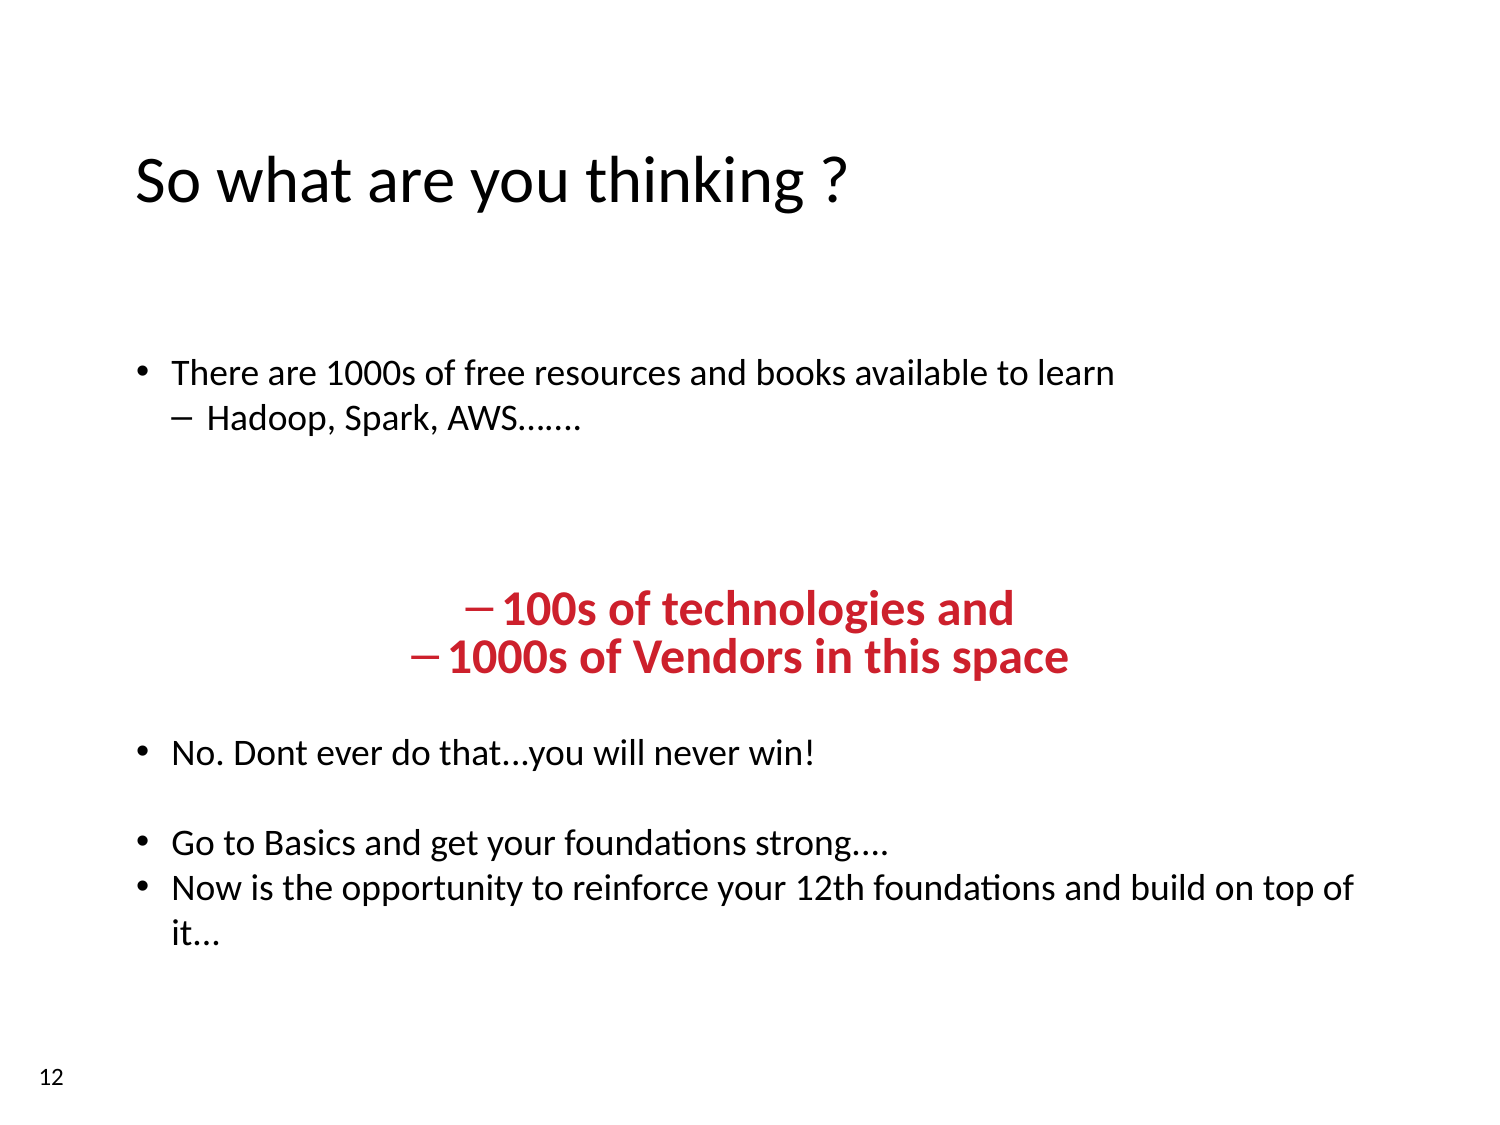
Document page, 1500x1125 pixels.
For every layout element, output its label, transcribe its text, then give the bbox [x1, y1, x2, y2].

list There are 1000s of free resources and books available to learn Hadoop, Spark, AWS….... 100s of technologies and 1000s of Vendors in this space No. Dont ever do that...you will never win! Go to Basics and get your foundations strong.... Now is the opportunity to reinforce your 12th foundations and build on top of it... [135, 348, 1365, 998]
list So what are you thinking ? [135, 135, 1365, 220]
